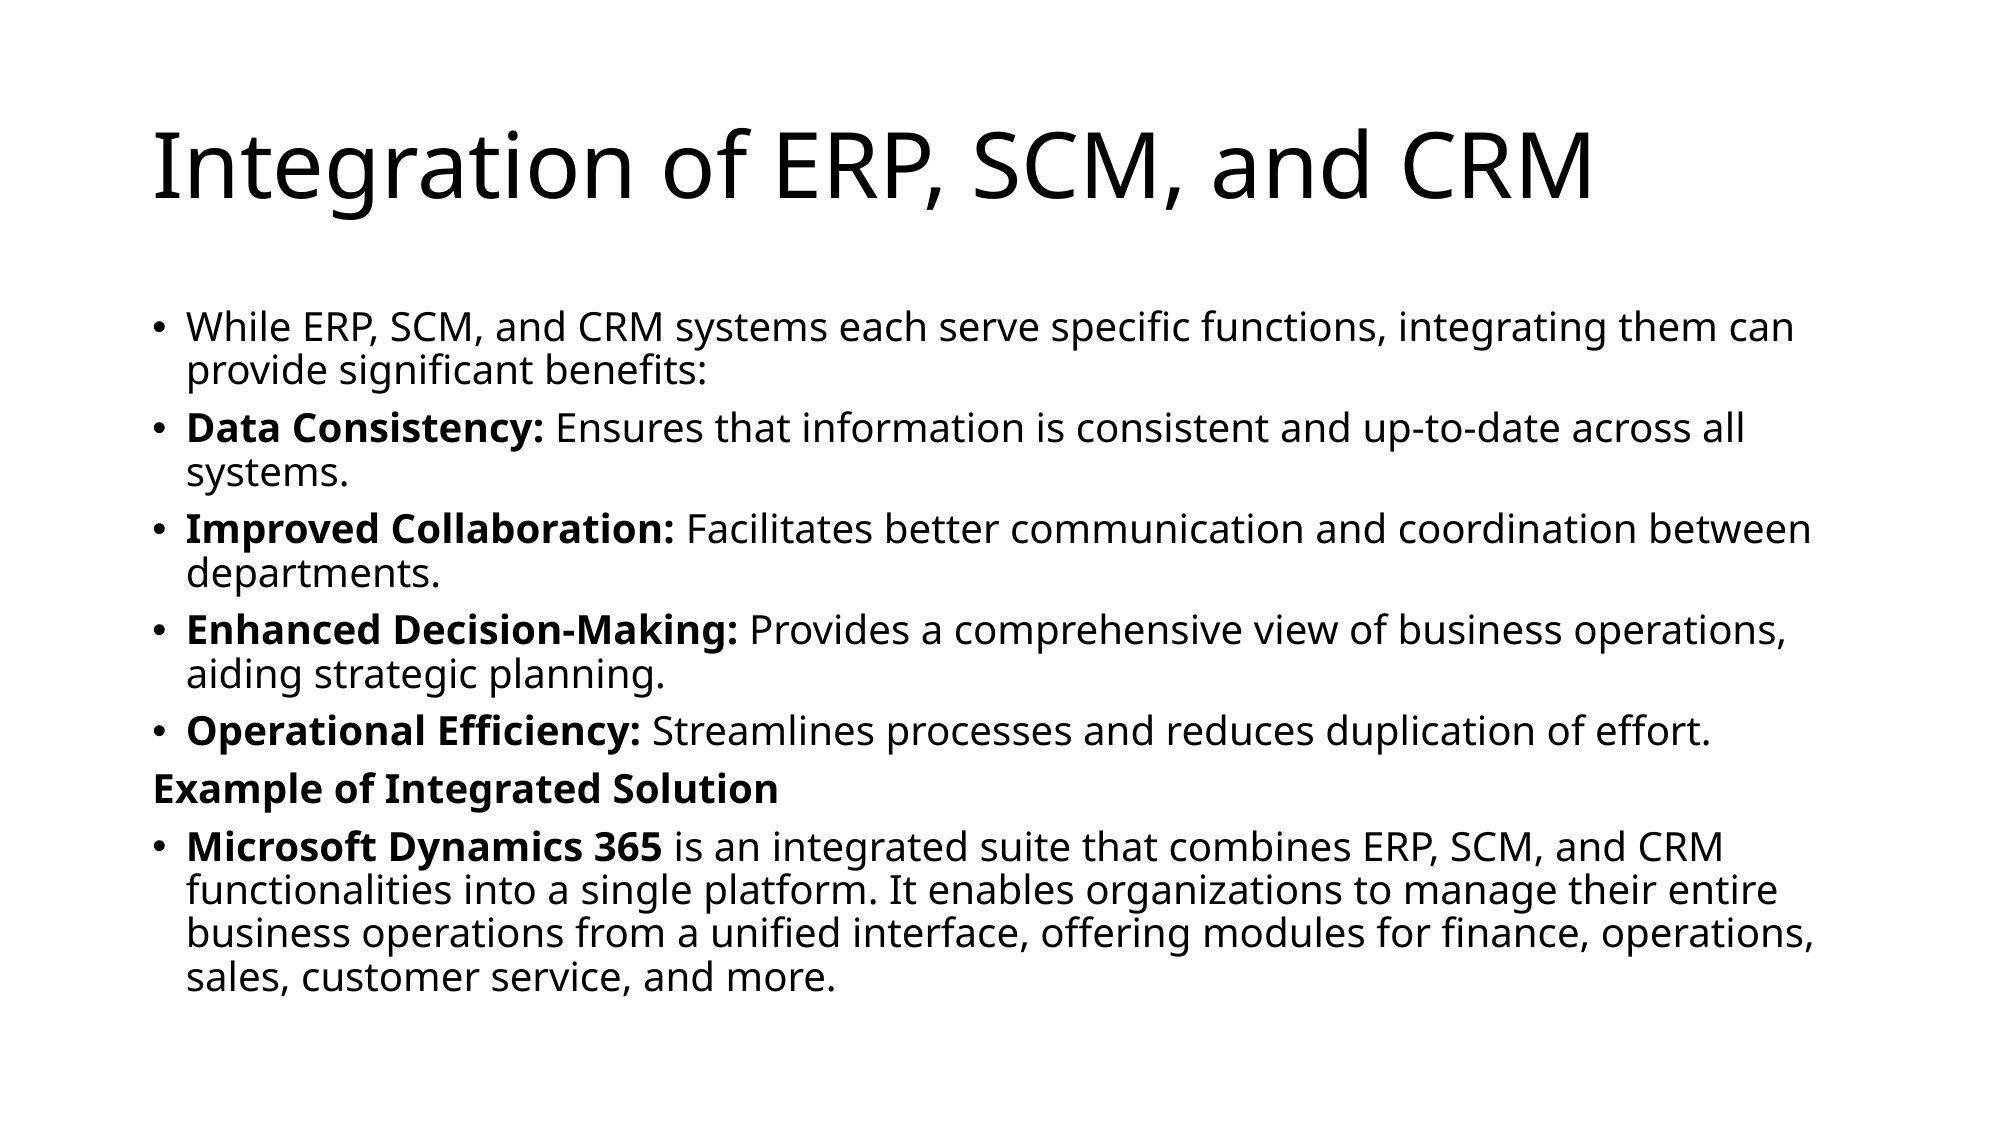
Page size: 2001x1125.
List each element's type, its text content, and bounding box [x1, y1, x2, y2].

list While ERP, SCM, and CRM systems each serve specific functions, integrating them can provide significant benefits: Data Consistency: Ensures that information is consistent and up-to-date across all systems. Improved Collaboration: Facilitates better communication and coordination between departments. Enhanced Decision-Making: Provides a comprehensive view of business operations, aiding strategic planning. Operational Efficiency: Streamlines processes and reduces duplication of effort. Example of Integrated Solution Microsoft Dynamics 365 is an integrated suite that combines ERP, SCM, and CRM functionalities into a single platform. It enables organizations to manage their entire business operations from a unified interface, offering modules for finance, operations, sales, customer service, and more. [137, 299, 1863, 1014]
title Integration of ERP, SCM, and CRM [137, 59, 1863, 278]
